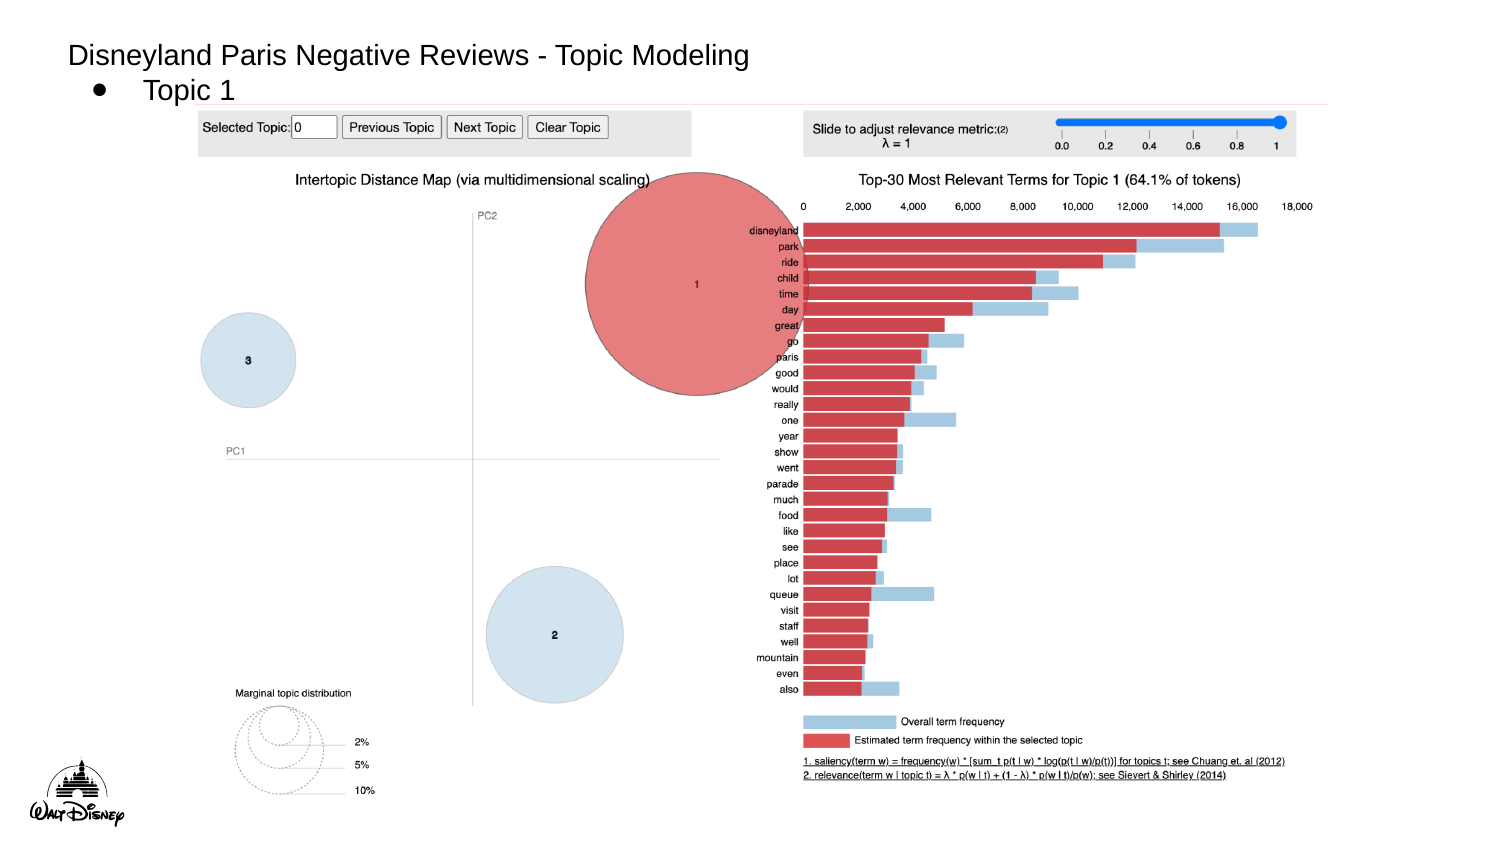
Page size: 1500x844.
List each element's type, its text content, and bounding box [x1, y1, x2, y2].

text_box Disneyland Paris Negative Reviews - Topic Modeling Topic 1 [52, 21, 1176, 122]
picture [194, 103, 1328, 844]
picture [17, 752, 137, 832]
